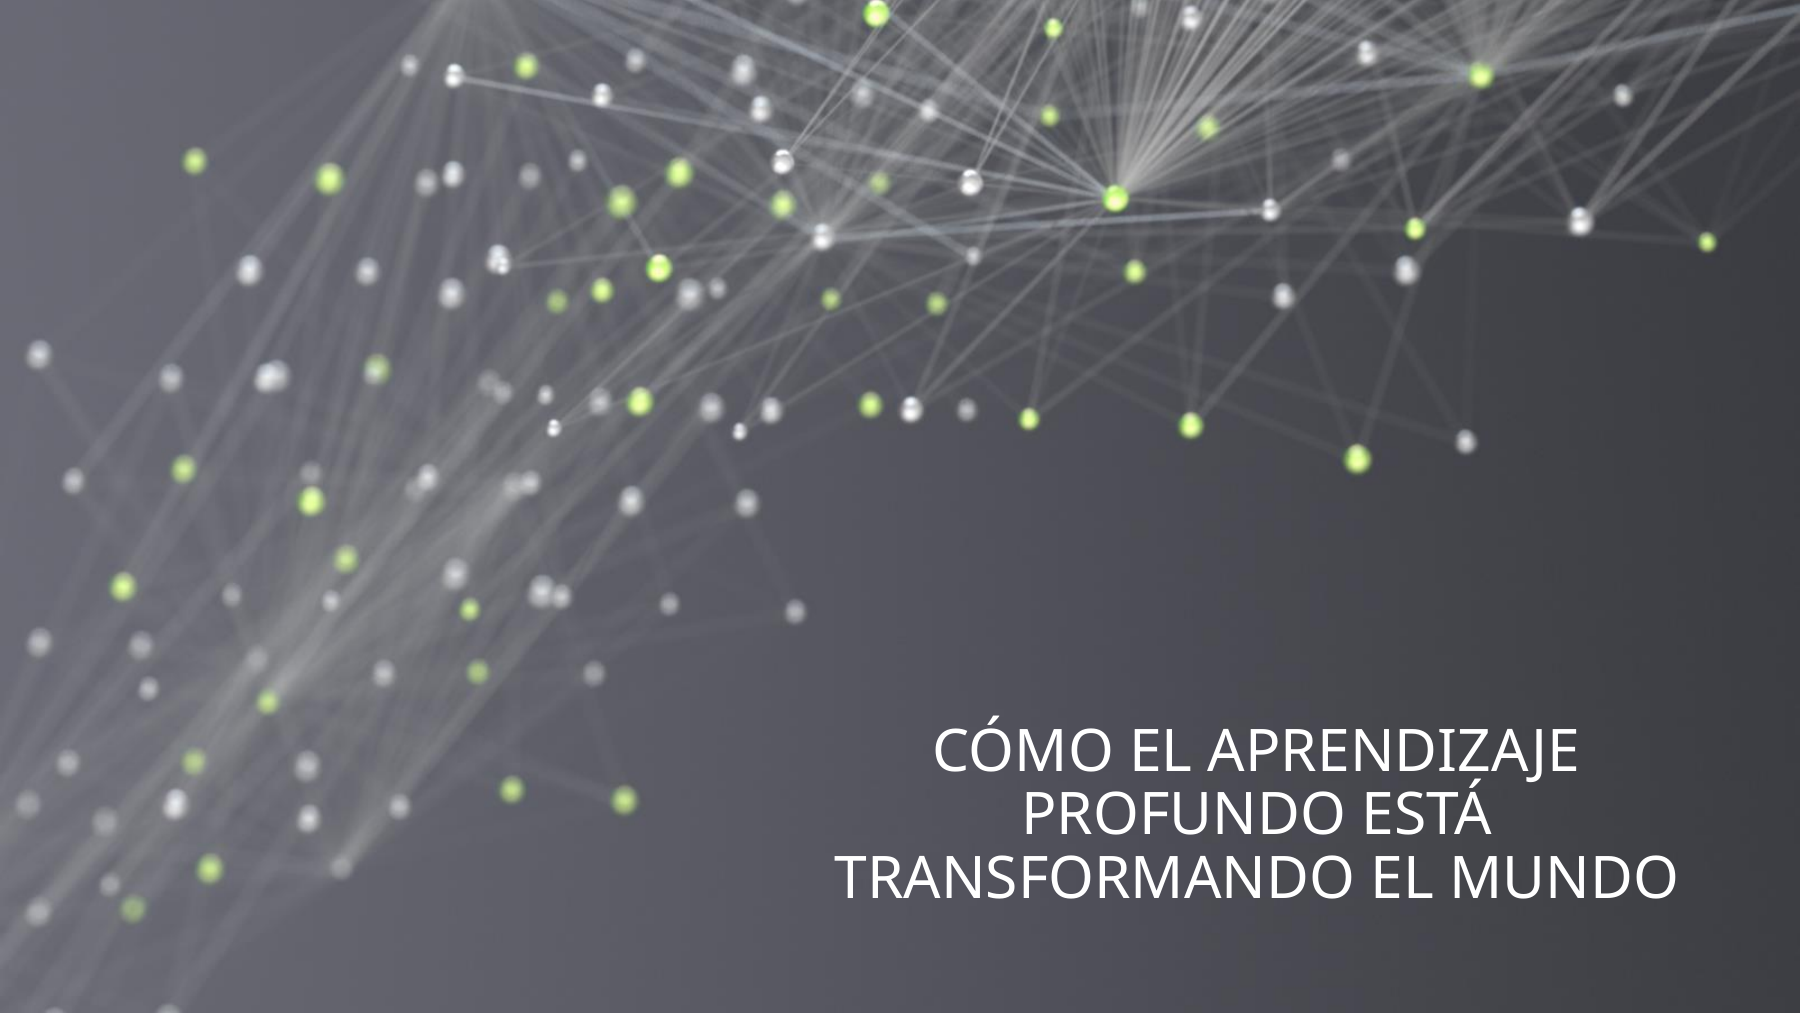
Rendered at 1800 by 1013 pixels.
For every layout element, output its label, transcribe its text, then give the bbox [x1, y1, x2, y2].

title Cómo el aprendizaje profundo está transformando el mundo [815, 692, 1699, 919]
picture [0, 0, 1800, 1013]
